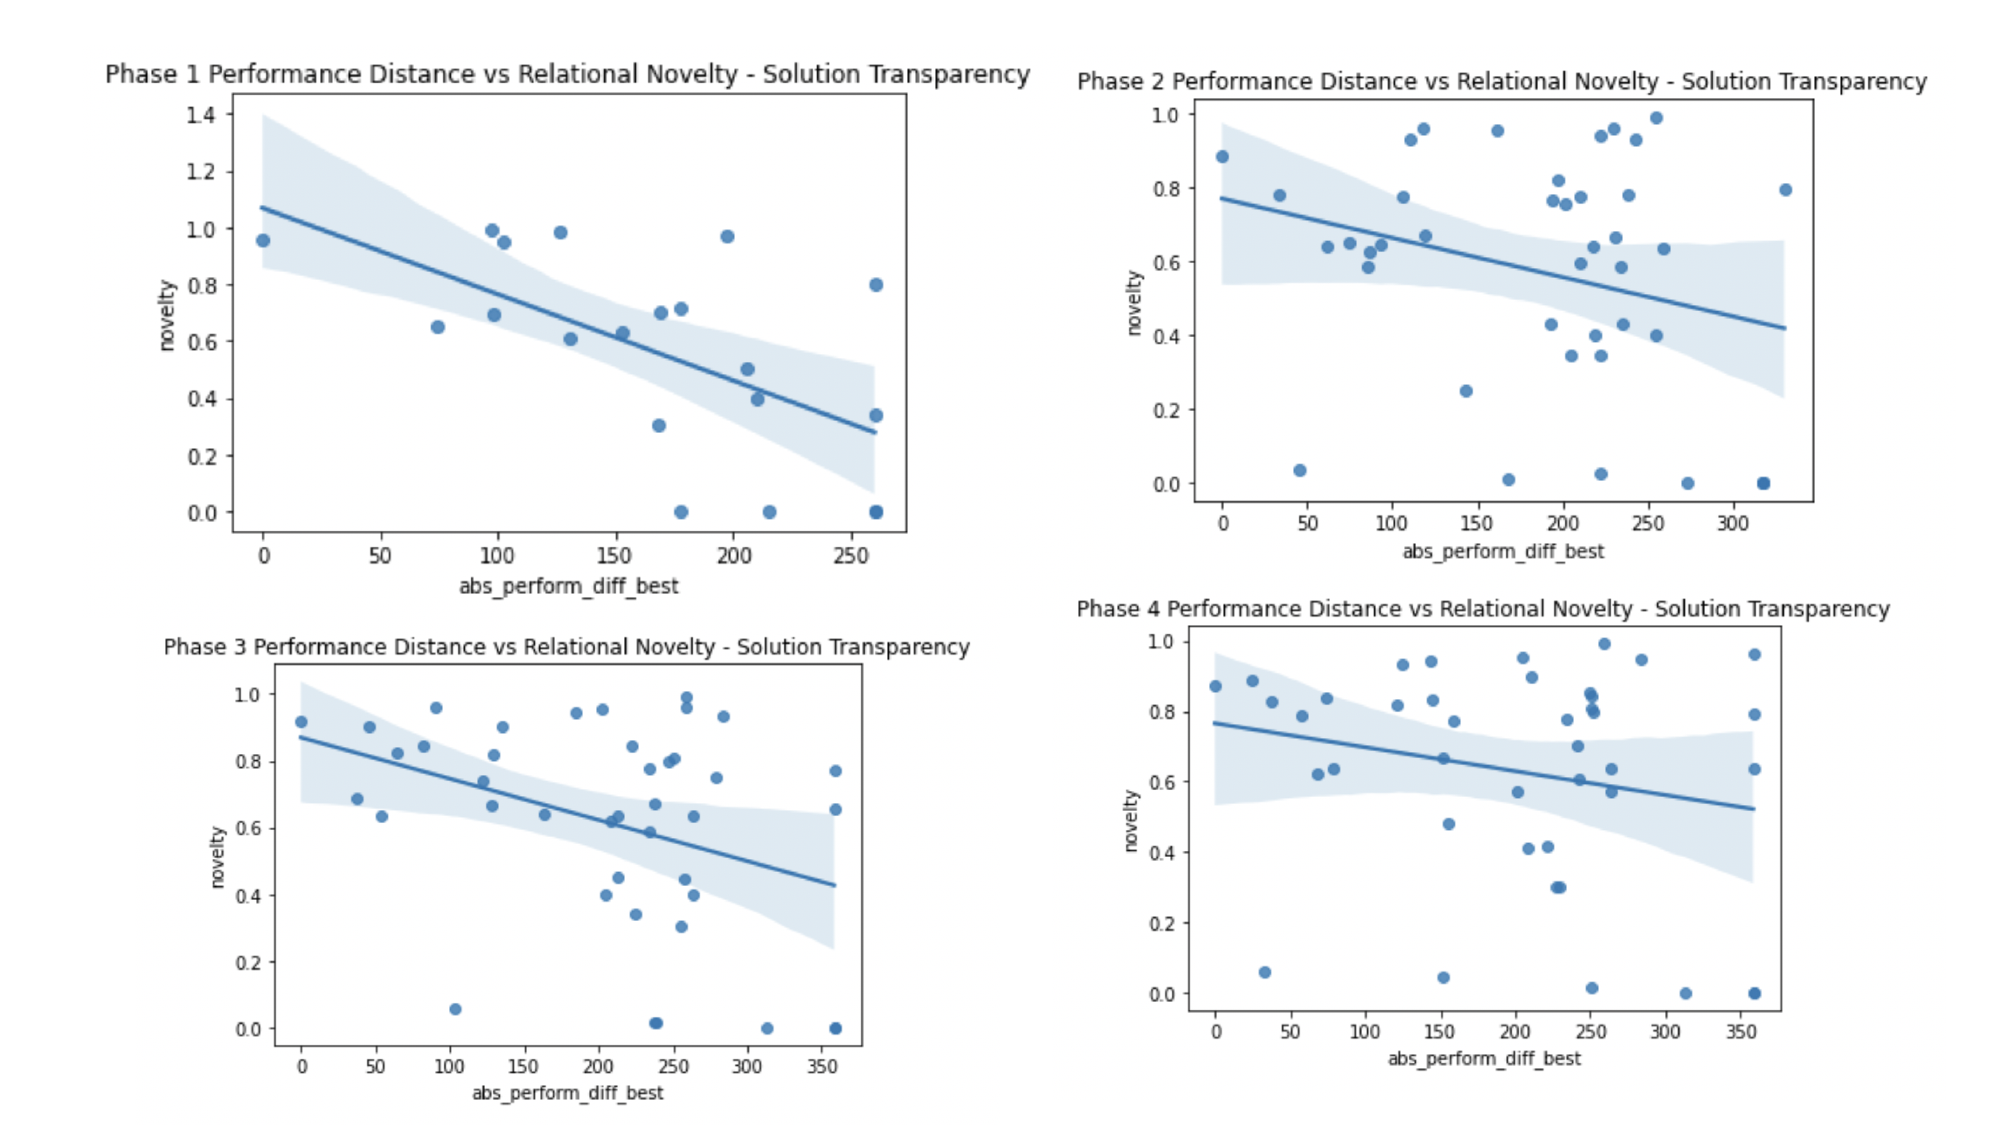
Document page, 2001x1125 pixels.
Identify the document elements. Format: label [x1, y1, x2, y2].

picture [82, 45, 1956, 1125]
